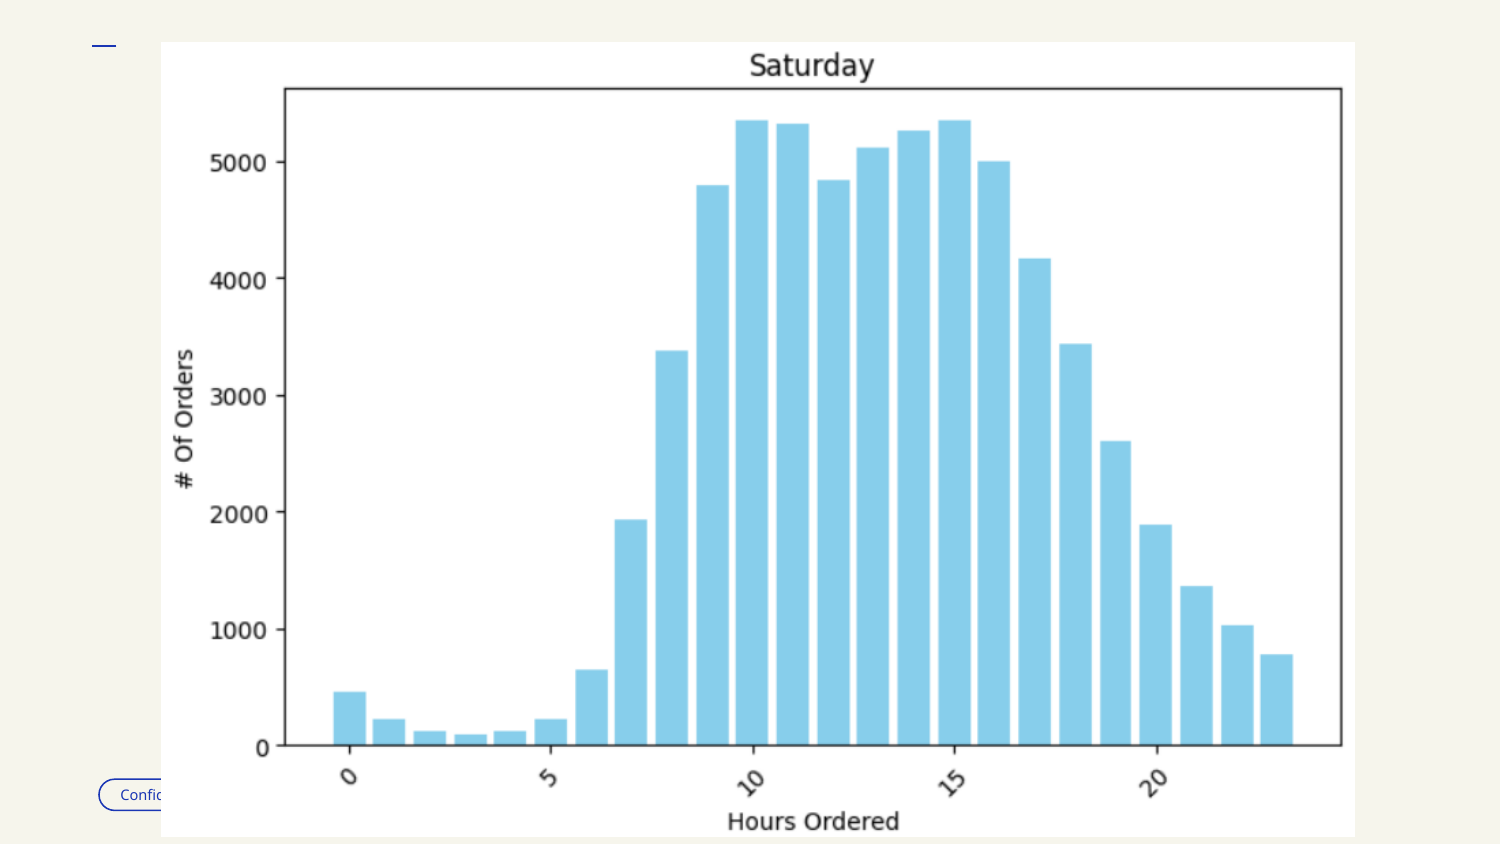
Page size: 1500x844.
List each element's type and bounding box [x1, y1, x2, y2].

picture [161, 42, 1355, 837]
